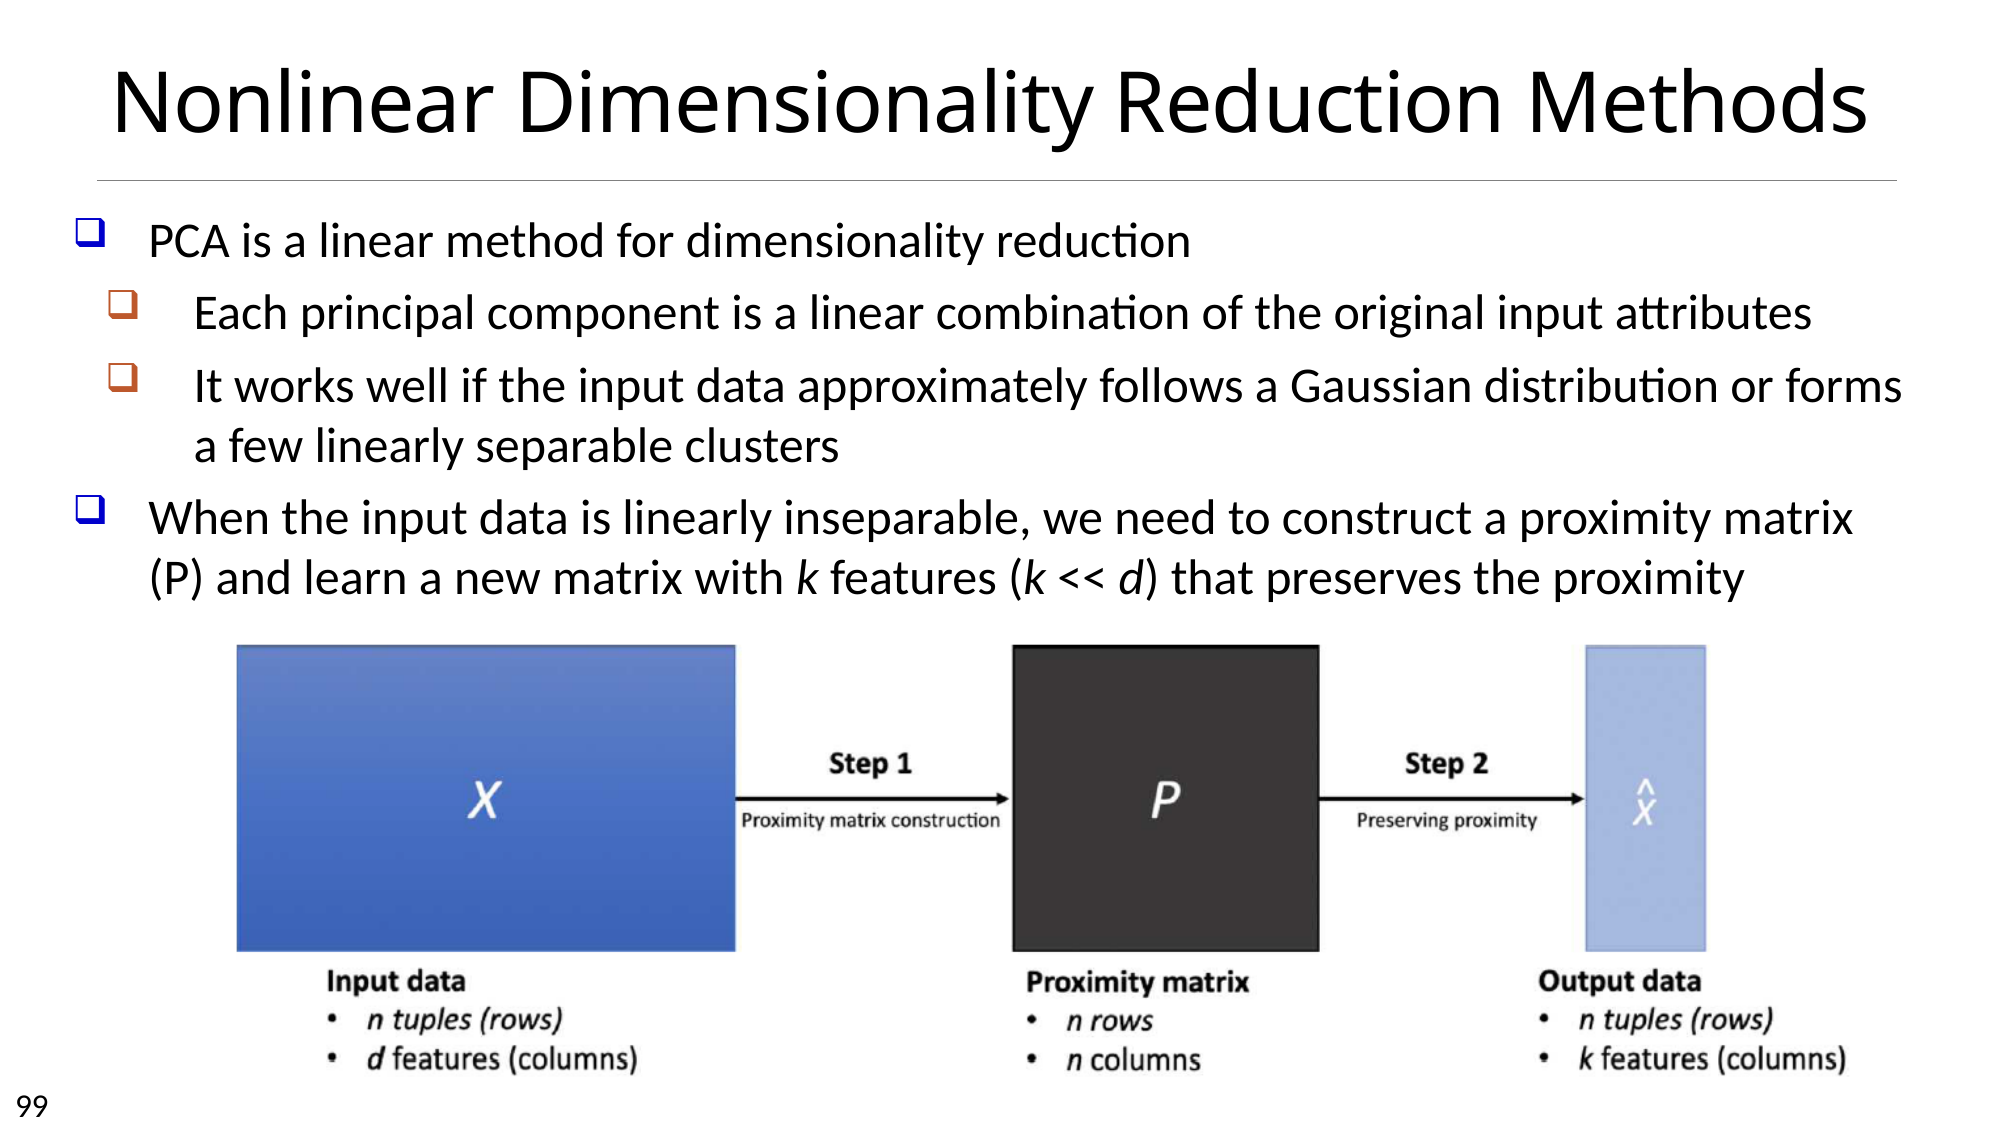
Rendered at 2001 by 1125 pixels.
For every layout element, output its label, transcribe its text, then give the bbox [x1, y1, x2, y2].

title Nonlinear Dimensionality Reduction Methods [57, 36, 1923, 158]
picture [235, 641, 1851, 1081]
list PCA is a linear method for dimensionality reduction Each principal component is a linear combination of the original input attributes It works well if the input data approximately follows a Gaussian distribution or forms a few linearly separable clusters When the input data is linearly inseparable, we need to construct a proximity matrix (P) and learn a new matrix with k features (k << d) that preserves the proximity [57, 200, 1929, 1084]
